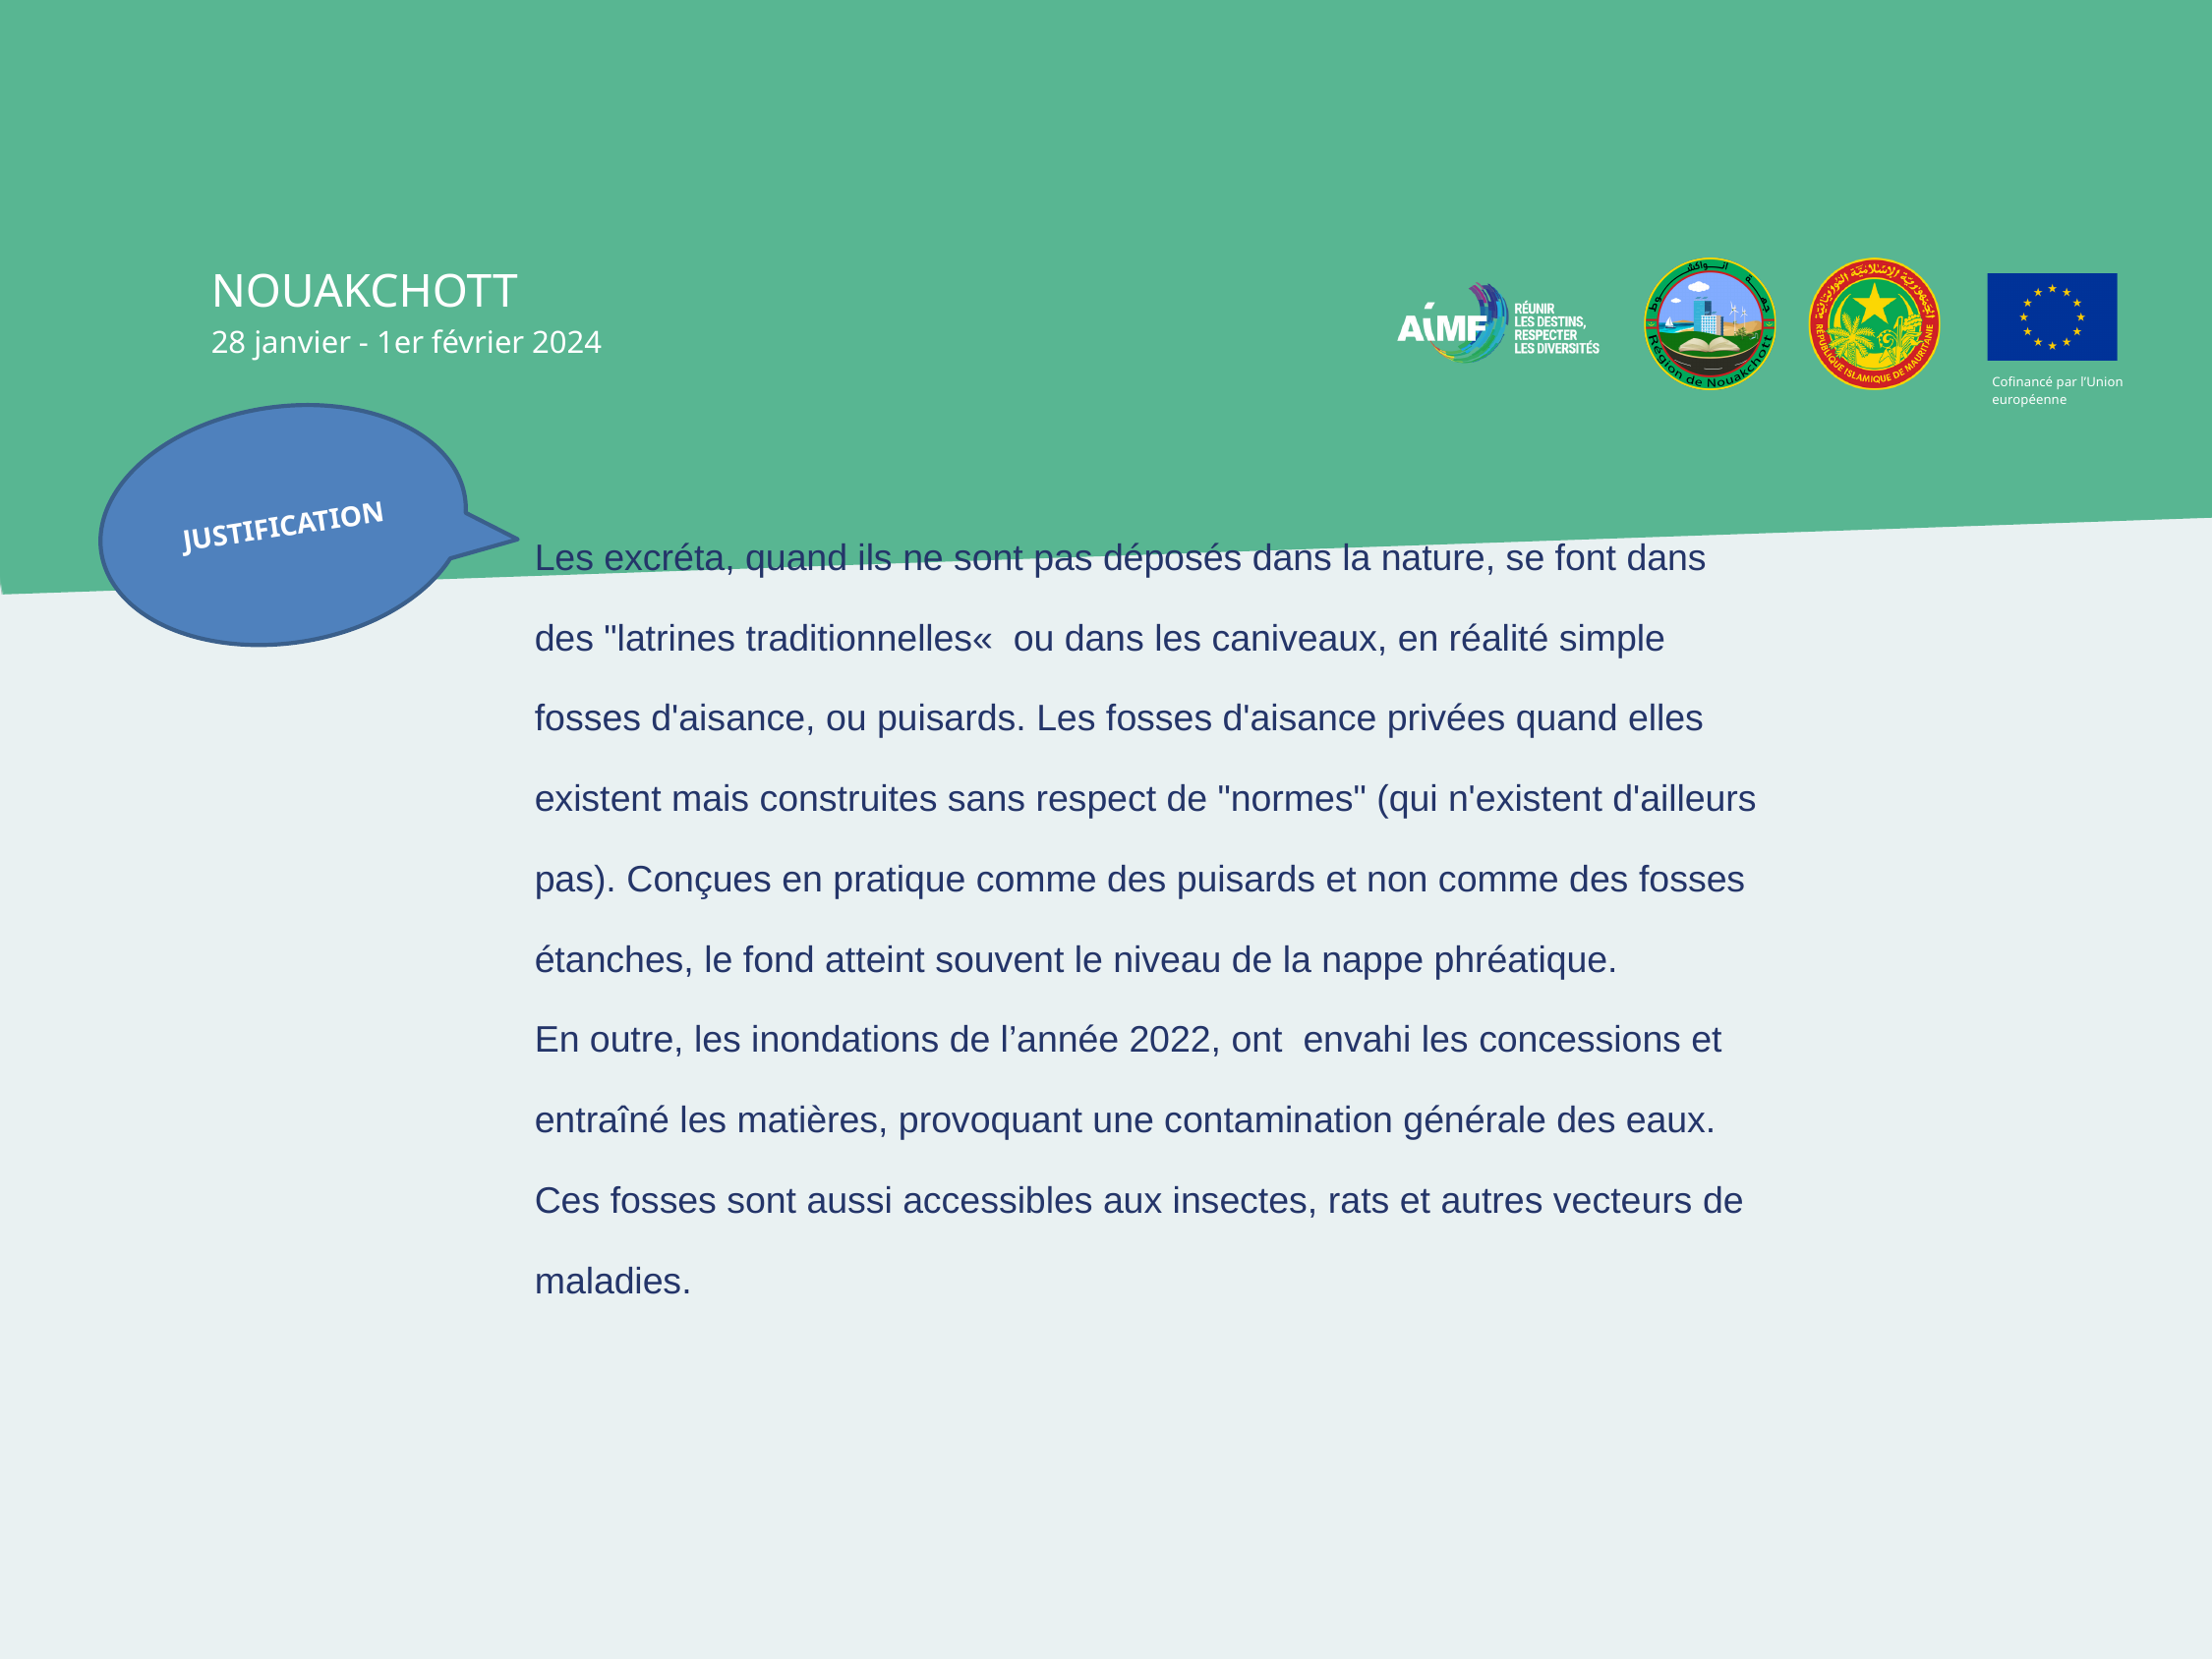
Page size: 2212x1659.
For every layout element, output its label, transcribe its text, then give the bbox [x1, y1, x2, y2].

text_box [1380, 257, 2125, 408]
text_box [210, 252, 676, 357]
text_box Les excréta, quand ils ne sont pas déposés dans la nature, se font dans des "latrines traditionnelles« ou dans les caniveaux, en réalité simple fosses d'aisance, ou puisards. Les fosses d'aisance privées quand elles existent mais construites sans respect de "normes" (qui n'existent d'ailleurs pas). Conçues en pratique comme des puisards et non comme des fosses étanches, le fond atteint souvent le niveau de la nappe phréatique. En outre, les inondations de l’année 2022, ont envahi les concessions et entraîné les matières, provoquant une contamination générale des eaux. Ces fosses sont aussi accessibles aux insectes, rats et autres vecteurs de maladies. [534, 497, 1776, 1382]
text_box JUSTIFICATION [98, 402, 520, 648]
text_box [0, 0, 2212, 595]
